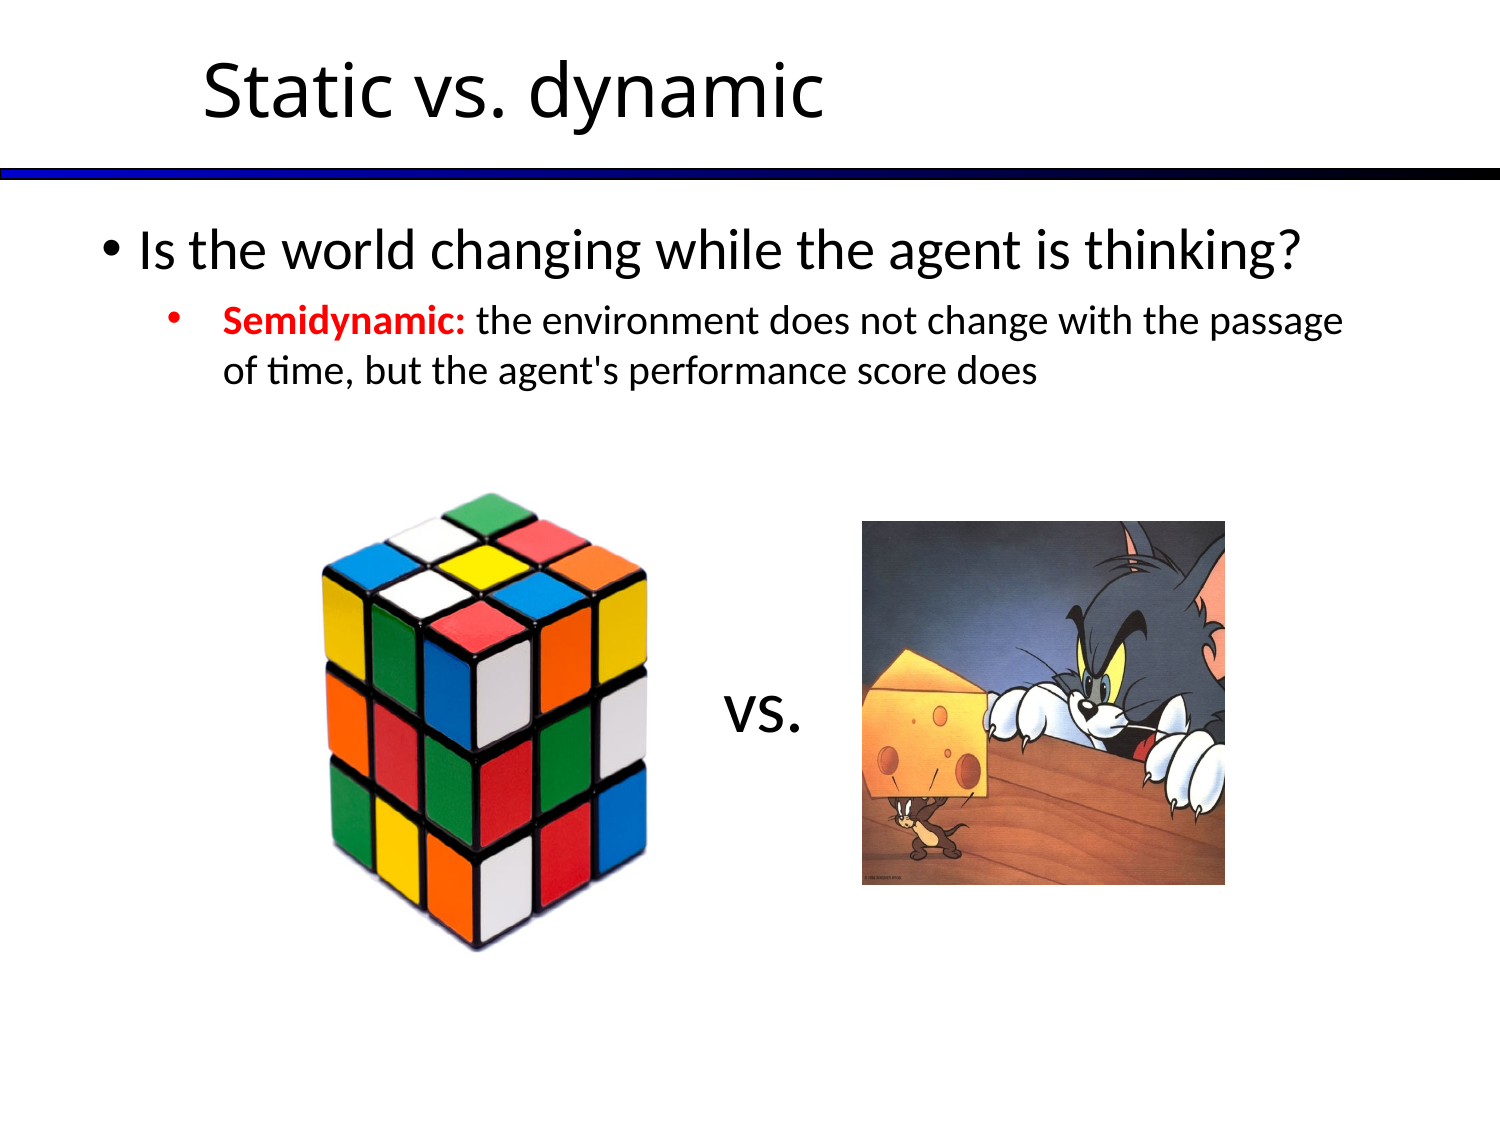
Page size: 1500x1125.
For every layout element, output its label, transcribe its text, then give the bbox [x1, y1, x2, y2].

picture [862, 521, 1225, 885]
title Static vs. dynamic [187, 0, 1313, 188]
text_box Is the world changing while the agent is thinking? Semidynamic: the environment does not change with the passage of time, but the agent's performance score does [86, 211, 1397, 953]
text_box vs. [708, 649, 820, 755]
picture [281, 449, 685, 988]
